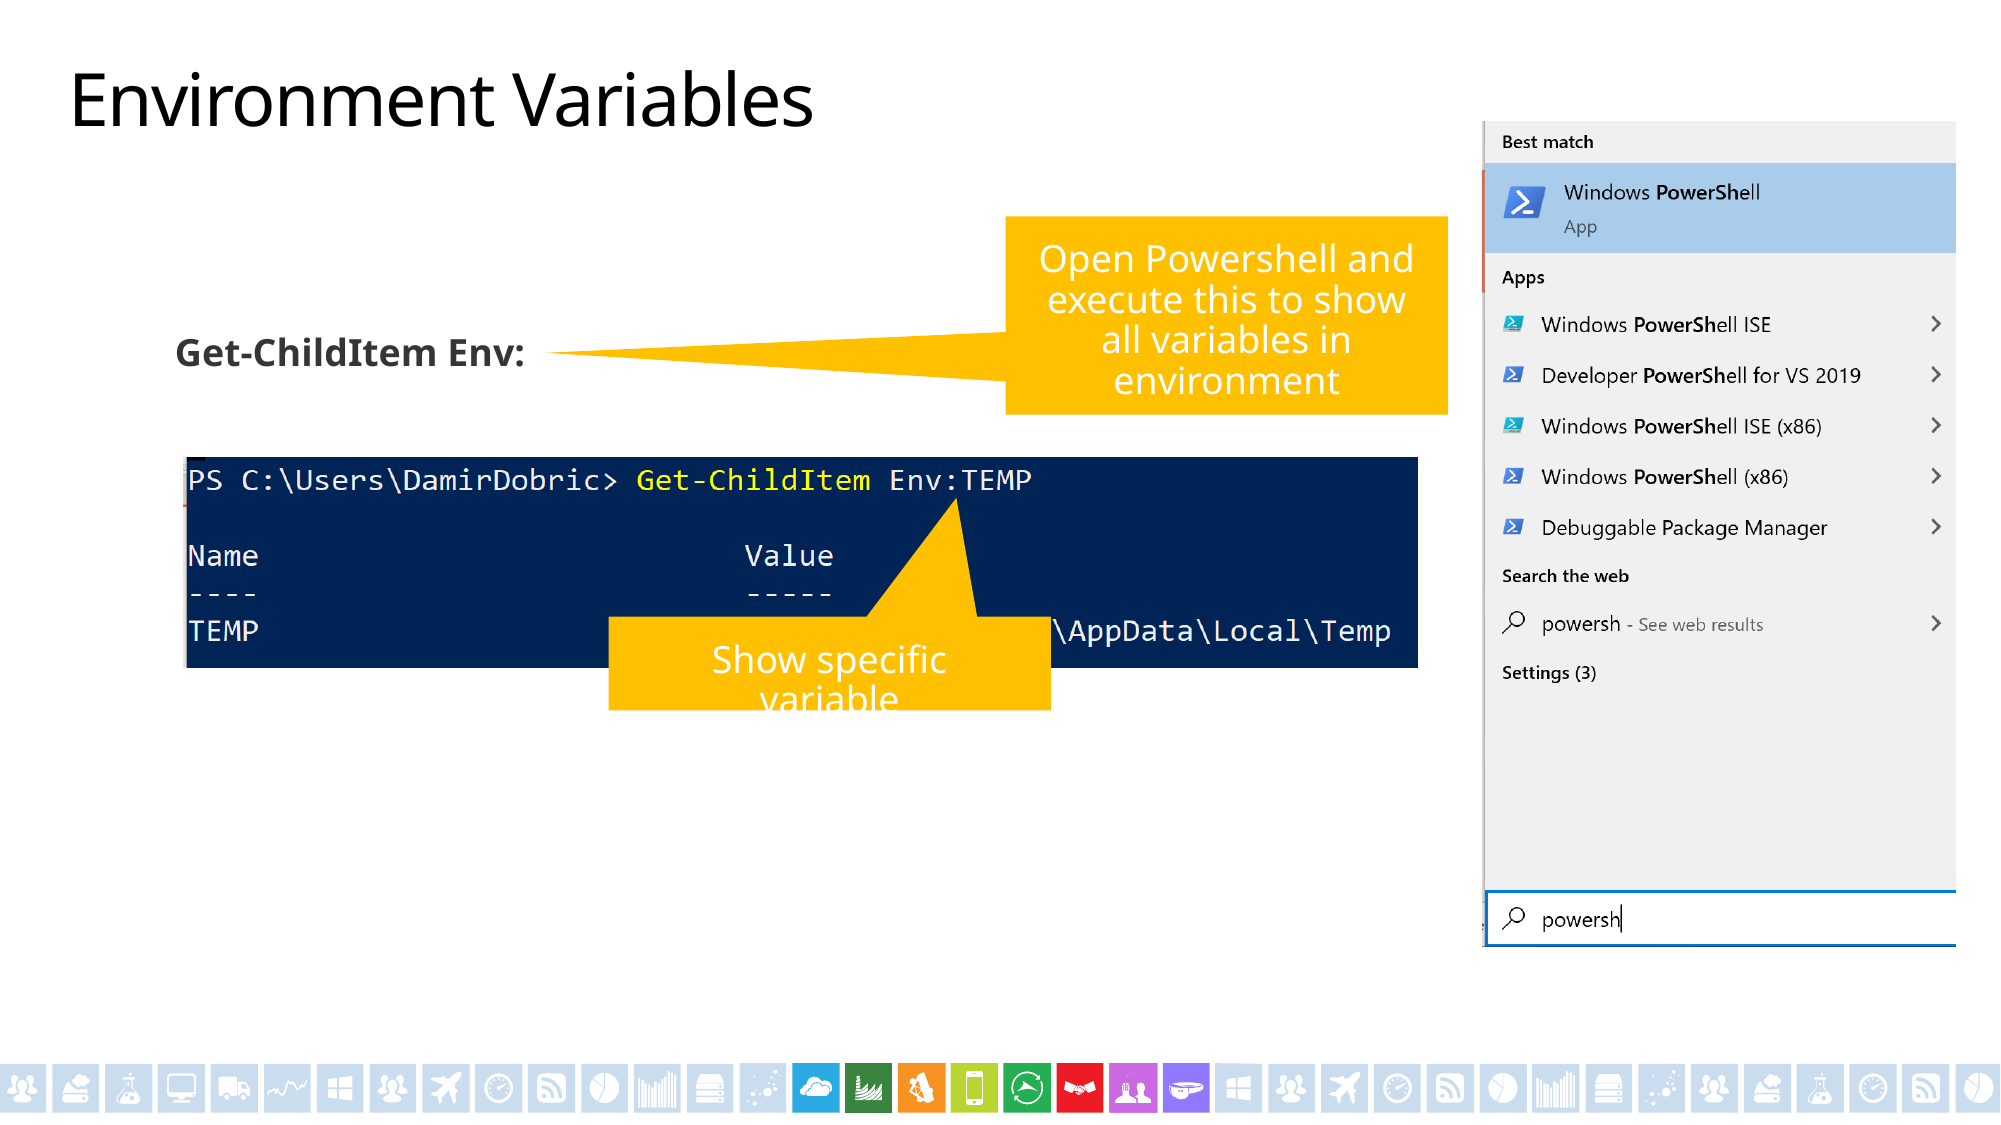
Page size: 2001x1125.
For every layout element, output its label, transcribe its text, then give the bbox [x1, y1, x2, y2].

text_box Show specific variable [607, 668, 1052, 712]
title Environment Variables [44, 47, 1957, 196]
picture [1482, 120, 1956, 947]
text_box Get-ChildItem Env: [160, 322, 541, 382]
picture [183, 457, 1418, 668]
text_box Open Powershell and execute this to show all variables in environment [544, 215, 1449, 416]
